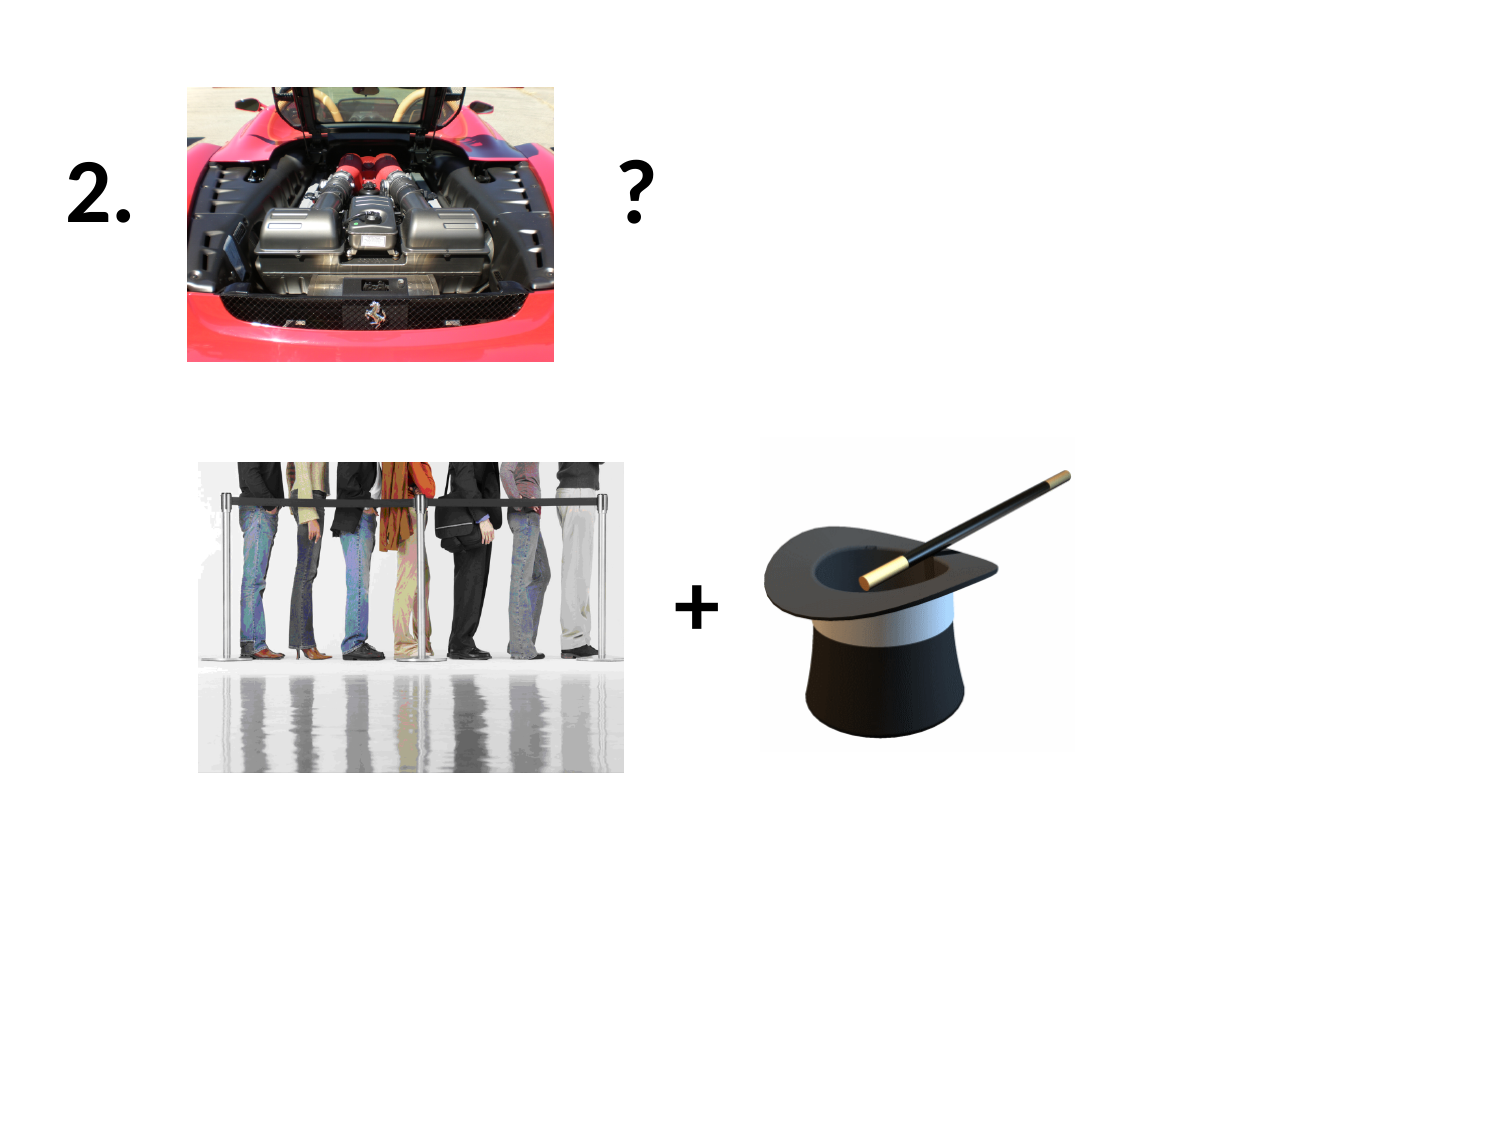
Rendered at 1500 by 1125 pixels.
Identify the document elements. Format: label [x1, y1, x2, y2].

picture [760, 437, 1076, 752]
text_box [600, 124, 673, 250]
text_box [660, 537, 736, 663]
picture [198, 462, 624, 773]
text_box [50, 123, 152, 249]
picture [187, 87, 554, 363]
